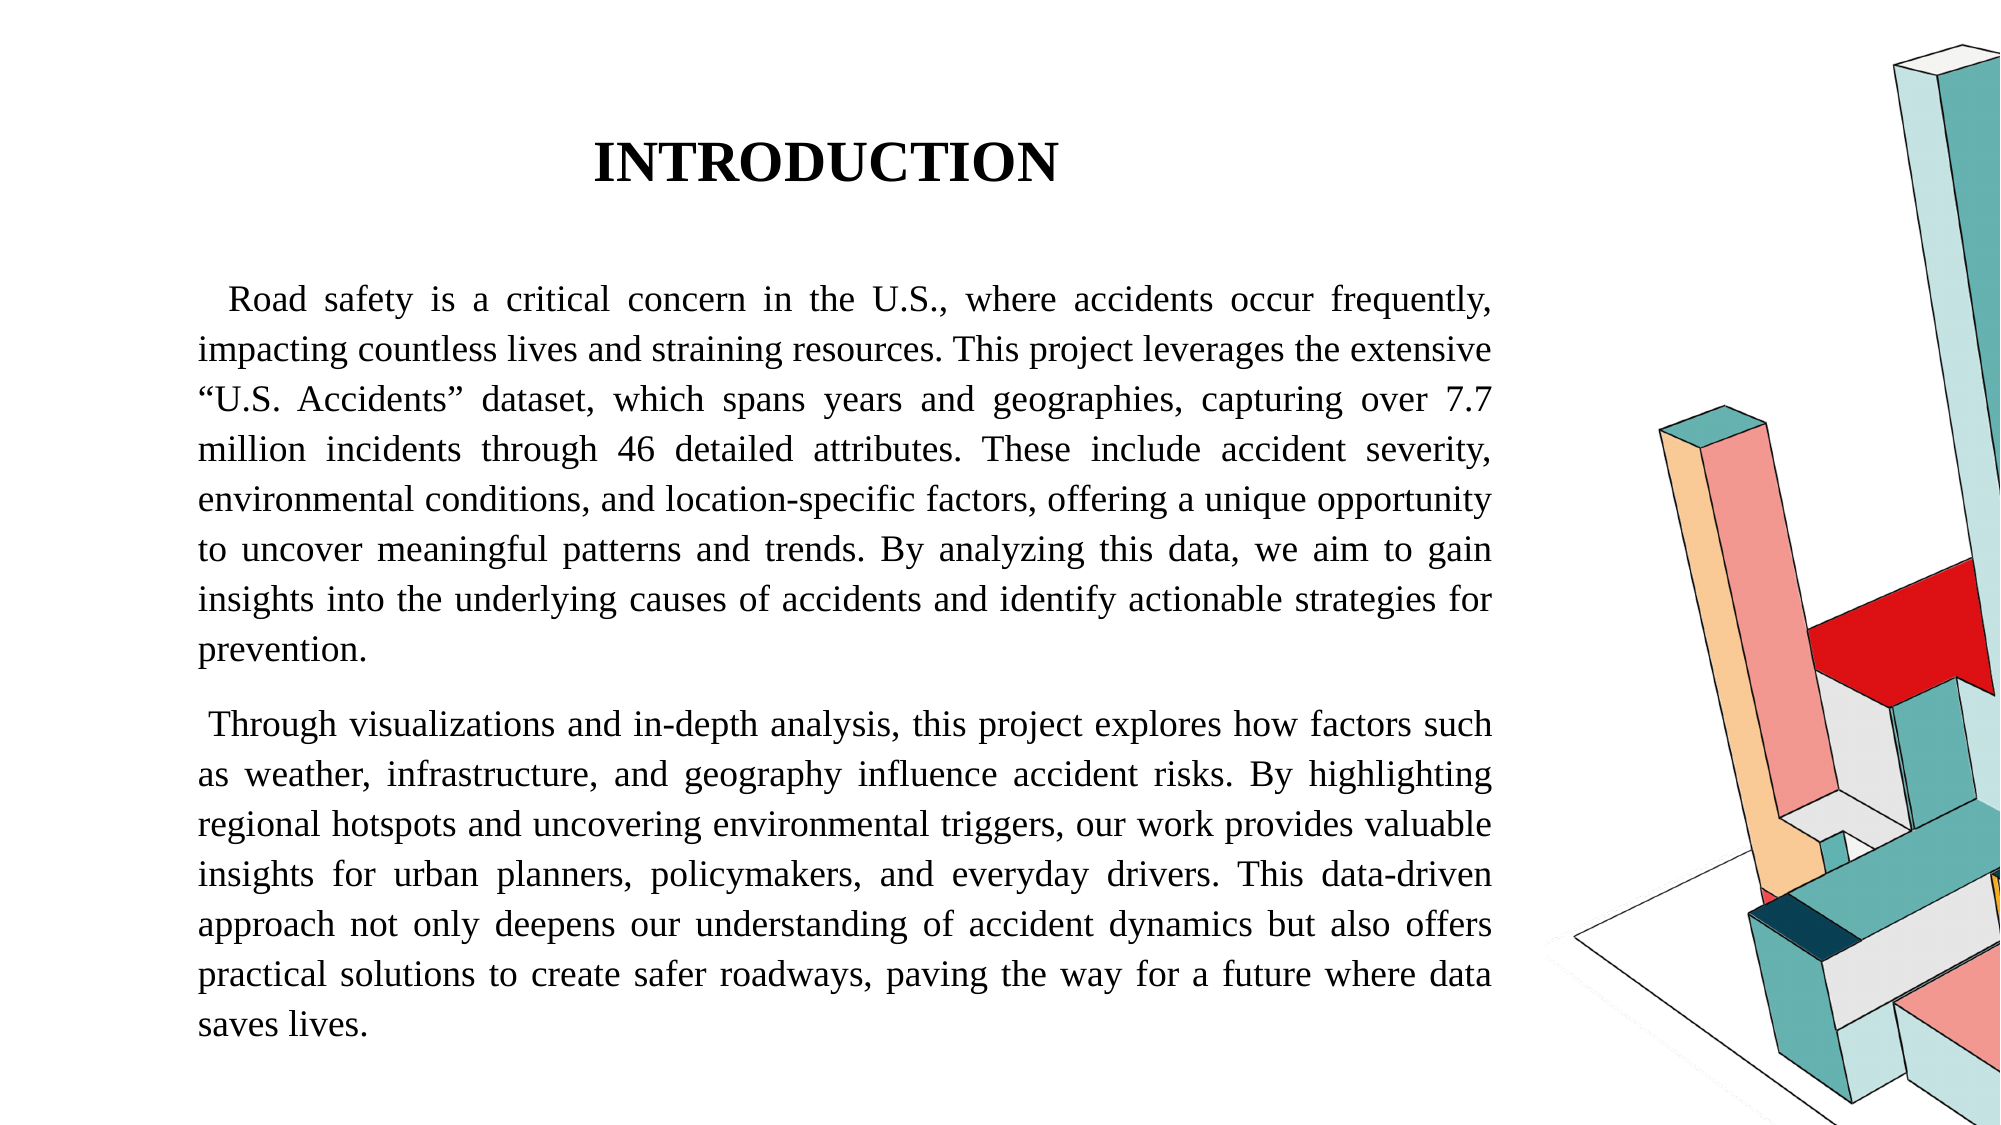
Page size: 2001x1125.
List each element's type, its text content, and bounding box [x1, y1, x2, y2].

picture [1544, 43, 2000, 1125]
list Road safety is a critical concern in the U.S., where accidents occur frequently, impacting countless lives and straining resources. This project leverages the extensive “U.S. Accidents” dataset, which spans years and geographies, capturing over 7.7 million incidents through 46 detailed attributes. These include accident severity, environmental conditions, and location-specific factors, offering a unique opportunity to uncover meaningful patterns and trends. By analyzing this data, we aim to gain insights into the underlying causes of accidents and identify actionable strategies for prevention. Through visualizations and in-depth analysis, this project explores how factors such as weather, infrastructure, and geography influence accident risks. By highlighting regional hotspots and uncovering environmental triggers, our work provides valuable insights for urban planners, policymakers, and everyday drivers. This data-driven approach not only deepens our understanding of accident dynamics but also offers practical solutions to create safer roadways, paving the way for a future where data saves lives. [145, 245, 1510, 1067]
title INTRODUCTION [144, 82, 1508, 245]
